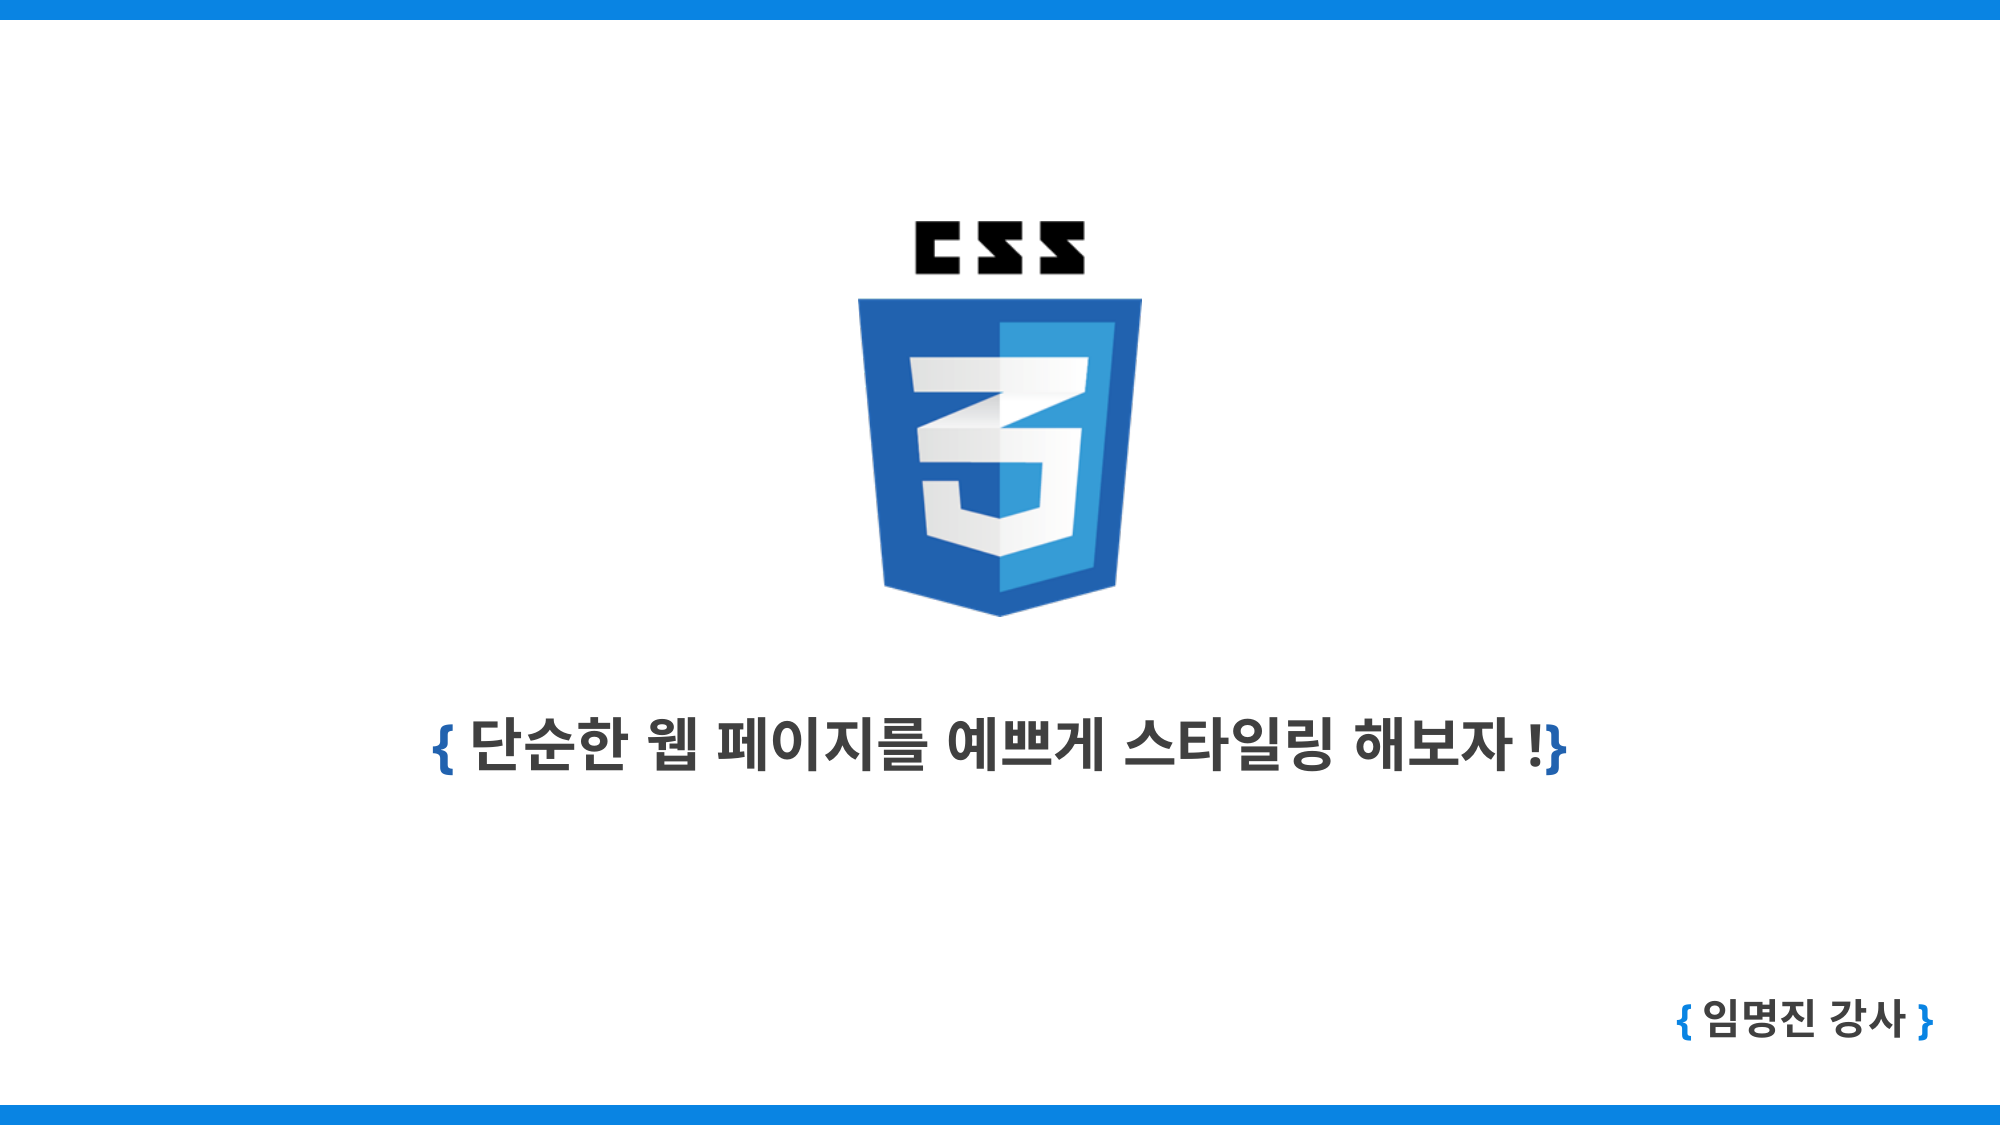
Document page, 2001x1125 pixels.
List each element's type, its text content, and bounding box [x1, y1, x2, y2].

text_box {단순한 웹 페이지를 예쁘게 스타일링 해보자!} [417, 700, 1583, 786]
picture [858, 221, 1142, 617]
